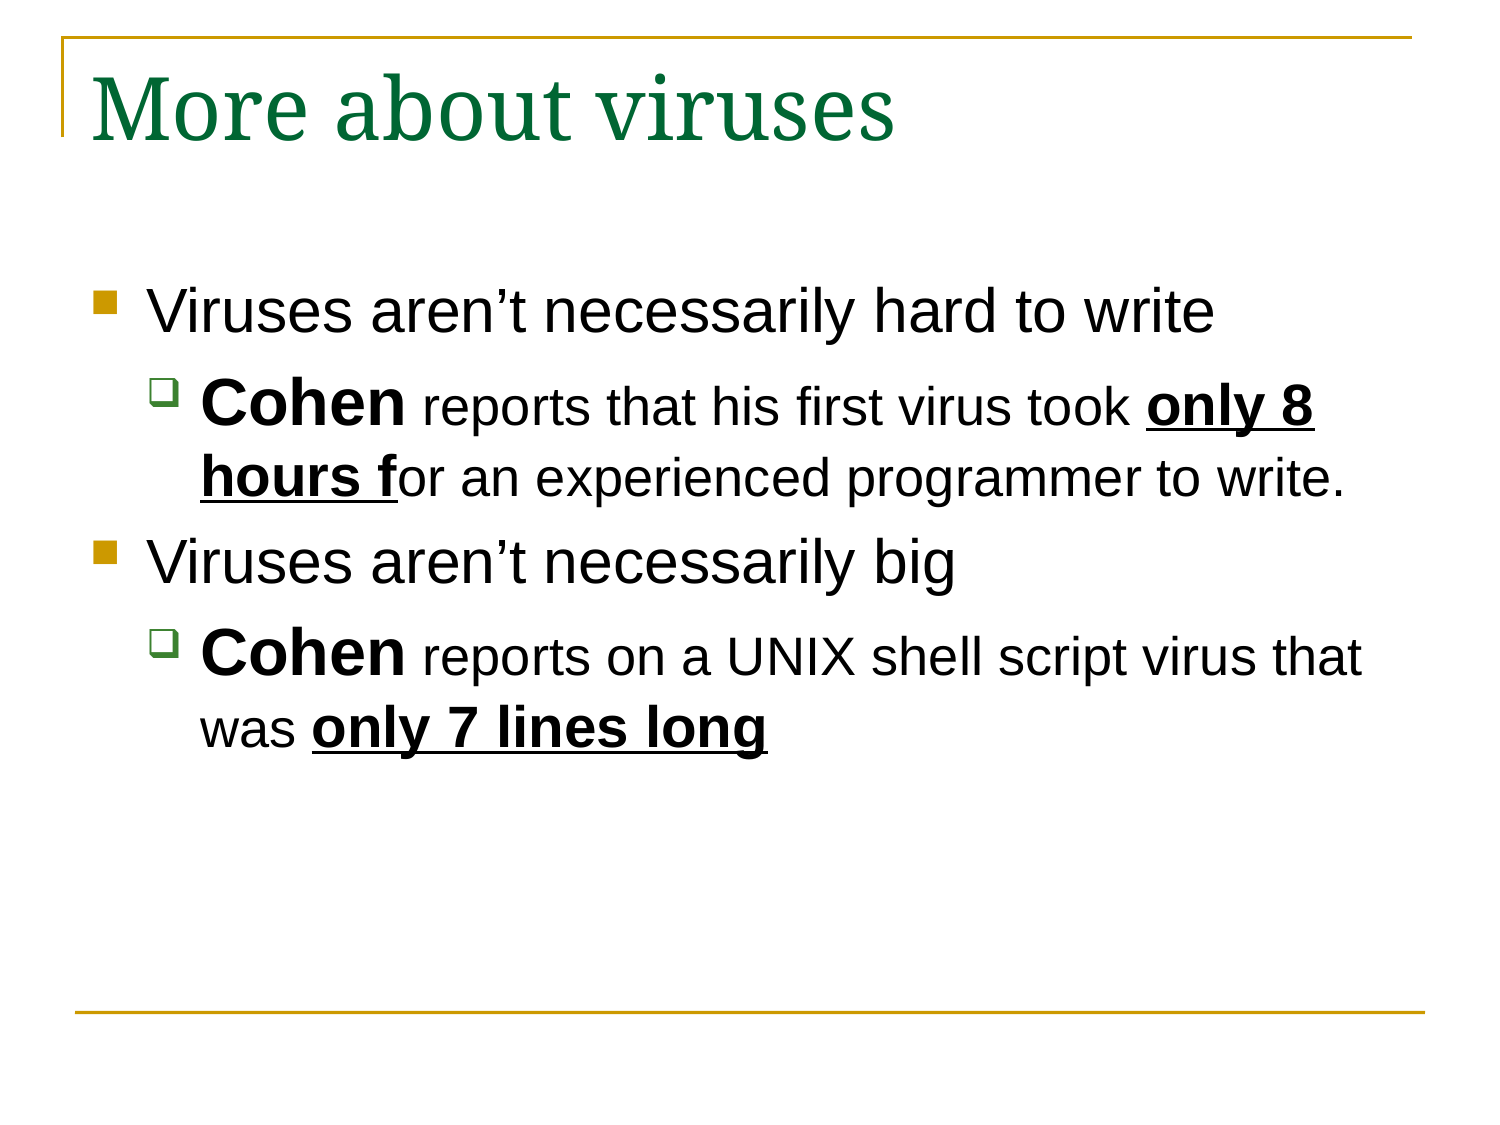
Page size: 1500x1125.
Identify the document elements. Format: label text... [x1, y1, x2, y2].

list Viruses aren’t necessarily hard to write Cohen reports that his first virus took only 8 hours for an experienced programmer to write. Viruses aren’t necessarily big Cohen reports on a UNIX shell script virus that was only 7 lines long [75, 262, 1425, 1006]
title More about viruses [75, 45, 1425, 233]
